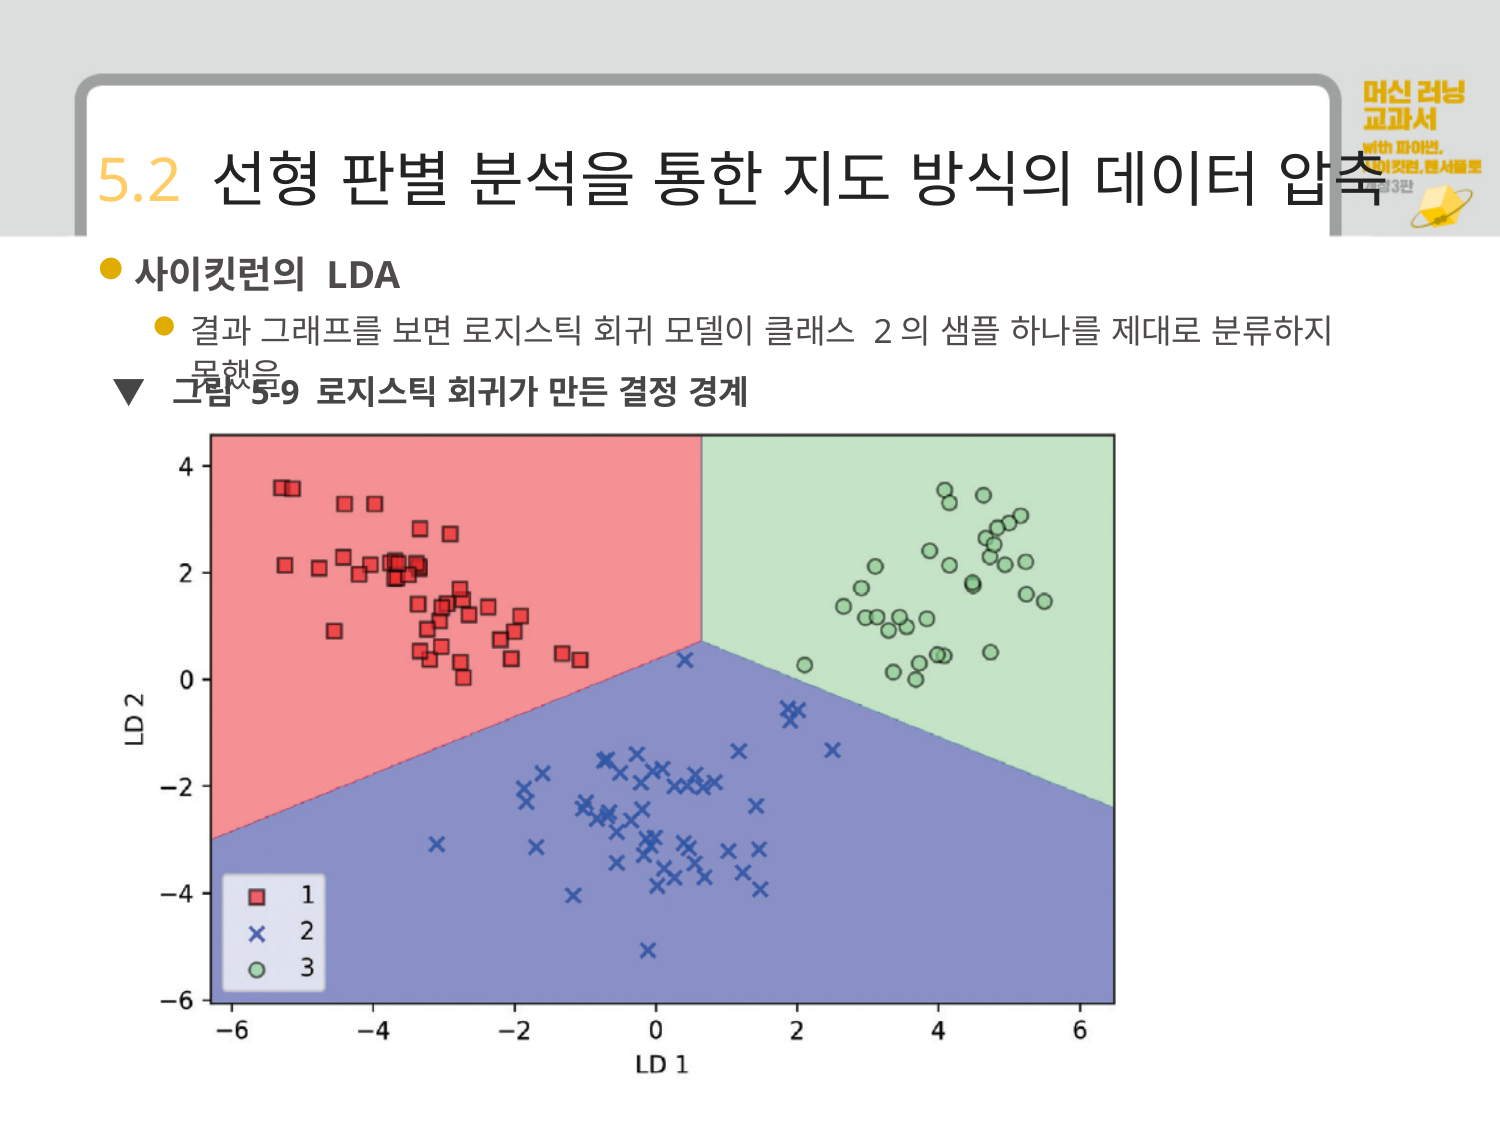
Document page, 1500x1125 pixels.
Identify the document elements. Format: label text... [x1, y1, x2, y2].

text_box ▼ 그림 5-9 로지스틱 회귀가 만든 결정 경계 [97, 364, 1424, 430]
list 사이킷런의 LDA 결과 그래프를 보면 로지스틱 회귀 모델이 클래스 2의 샘플 하나를 제대로 분류하지 못했음 [81, 239, 1412, 1054]
title 5.2 선형 판별 분석을 통한 지도 방식의 데이터 압축 [81, 90, 1412, 222]
picture [0, 0, 1500, 1125]
